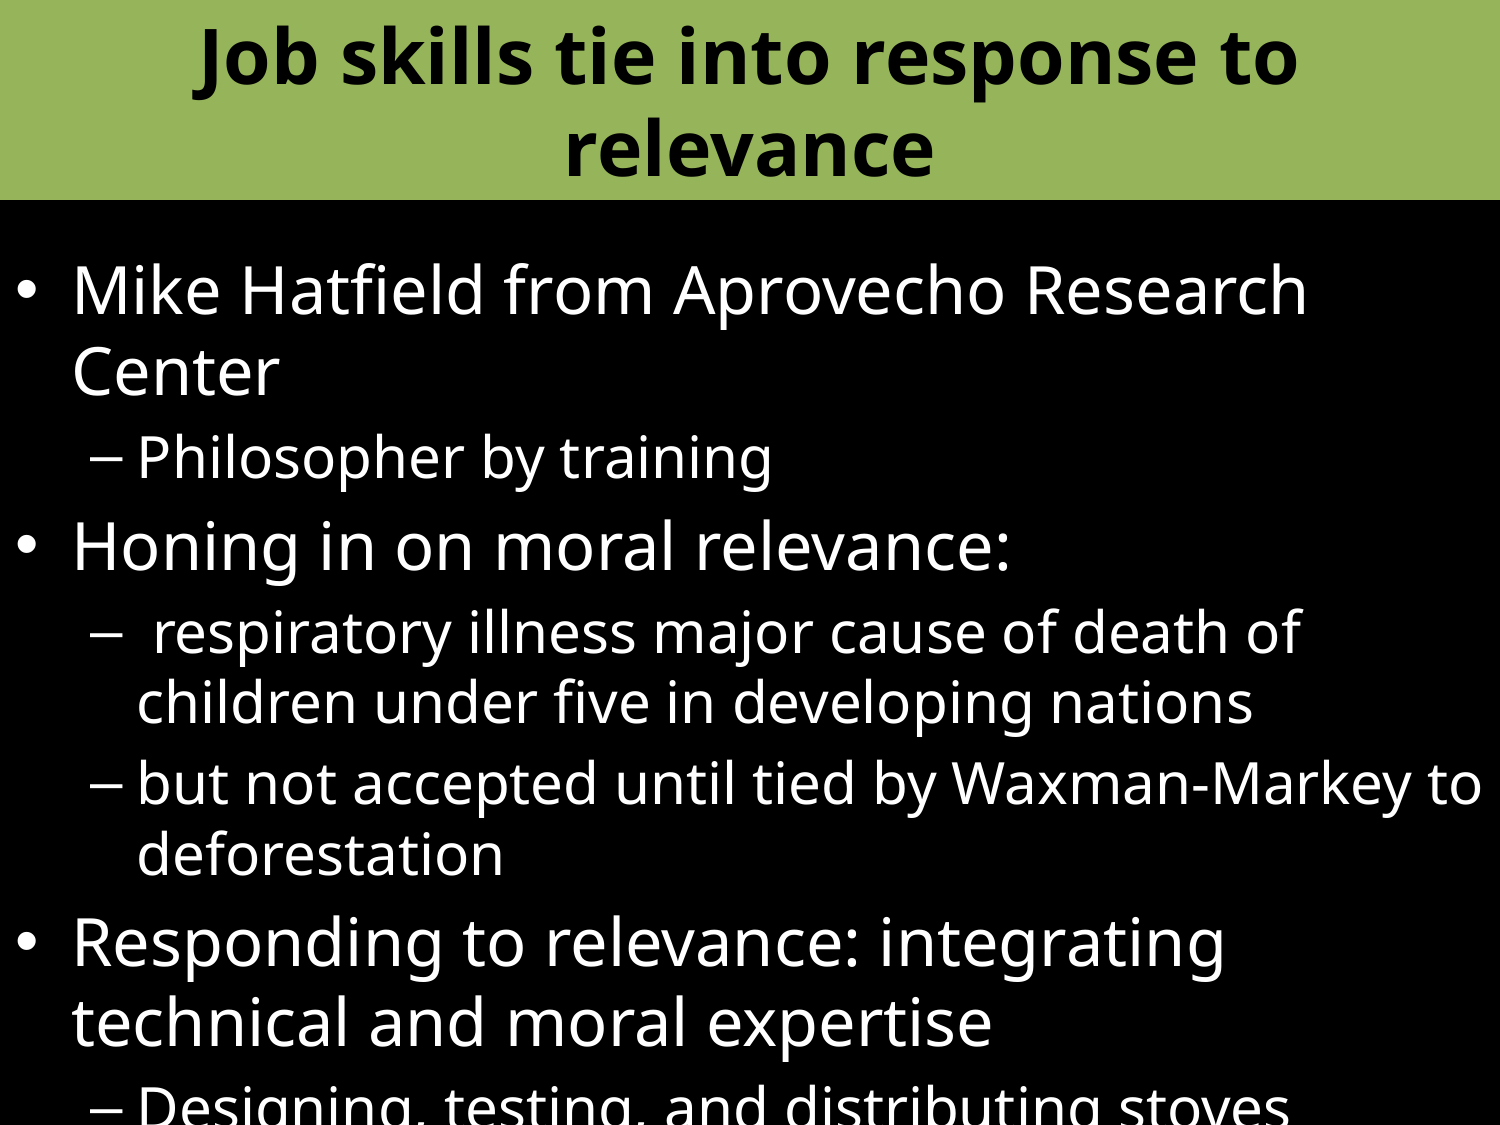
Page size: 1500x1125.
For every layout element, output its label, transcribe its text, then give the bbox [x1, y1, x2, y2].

title Job skills tie into response to relevance [0, 0, 1500, 200]
list Mike Hatfield from Aprovecho Research Center Philosopher by training Honing in on moral relevance: respiratory illness major cause of death of children under five in developing nations but not accepted until tied by Waxman-Markey to deforestation Responding to relevance: integrating technical and moral expertise Designing, testing, and distributing stoves Working at Aprovecho Stove Camps [0, 200, 1500, 1125]
